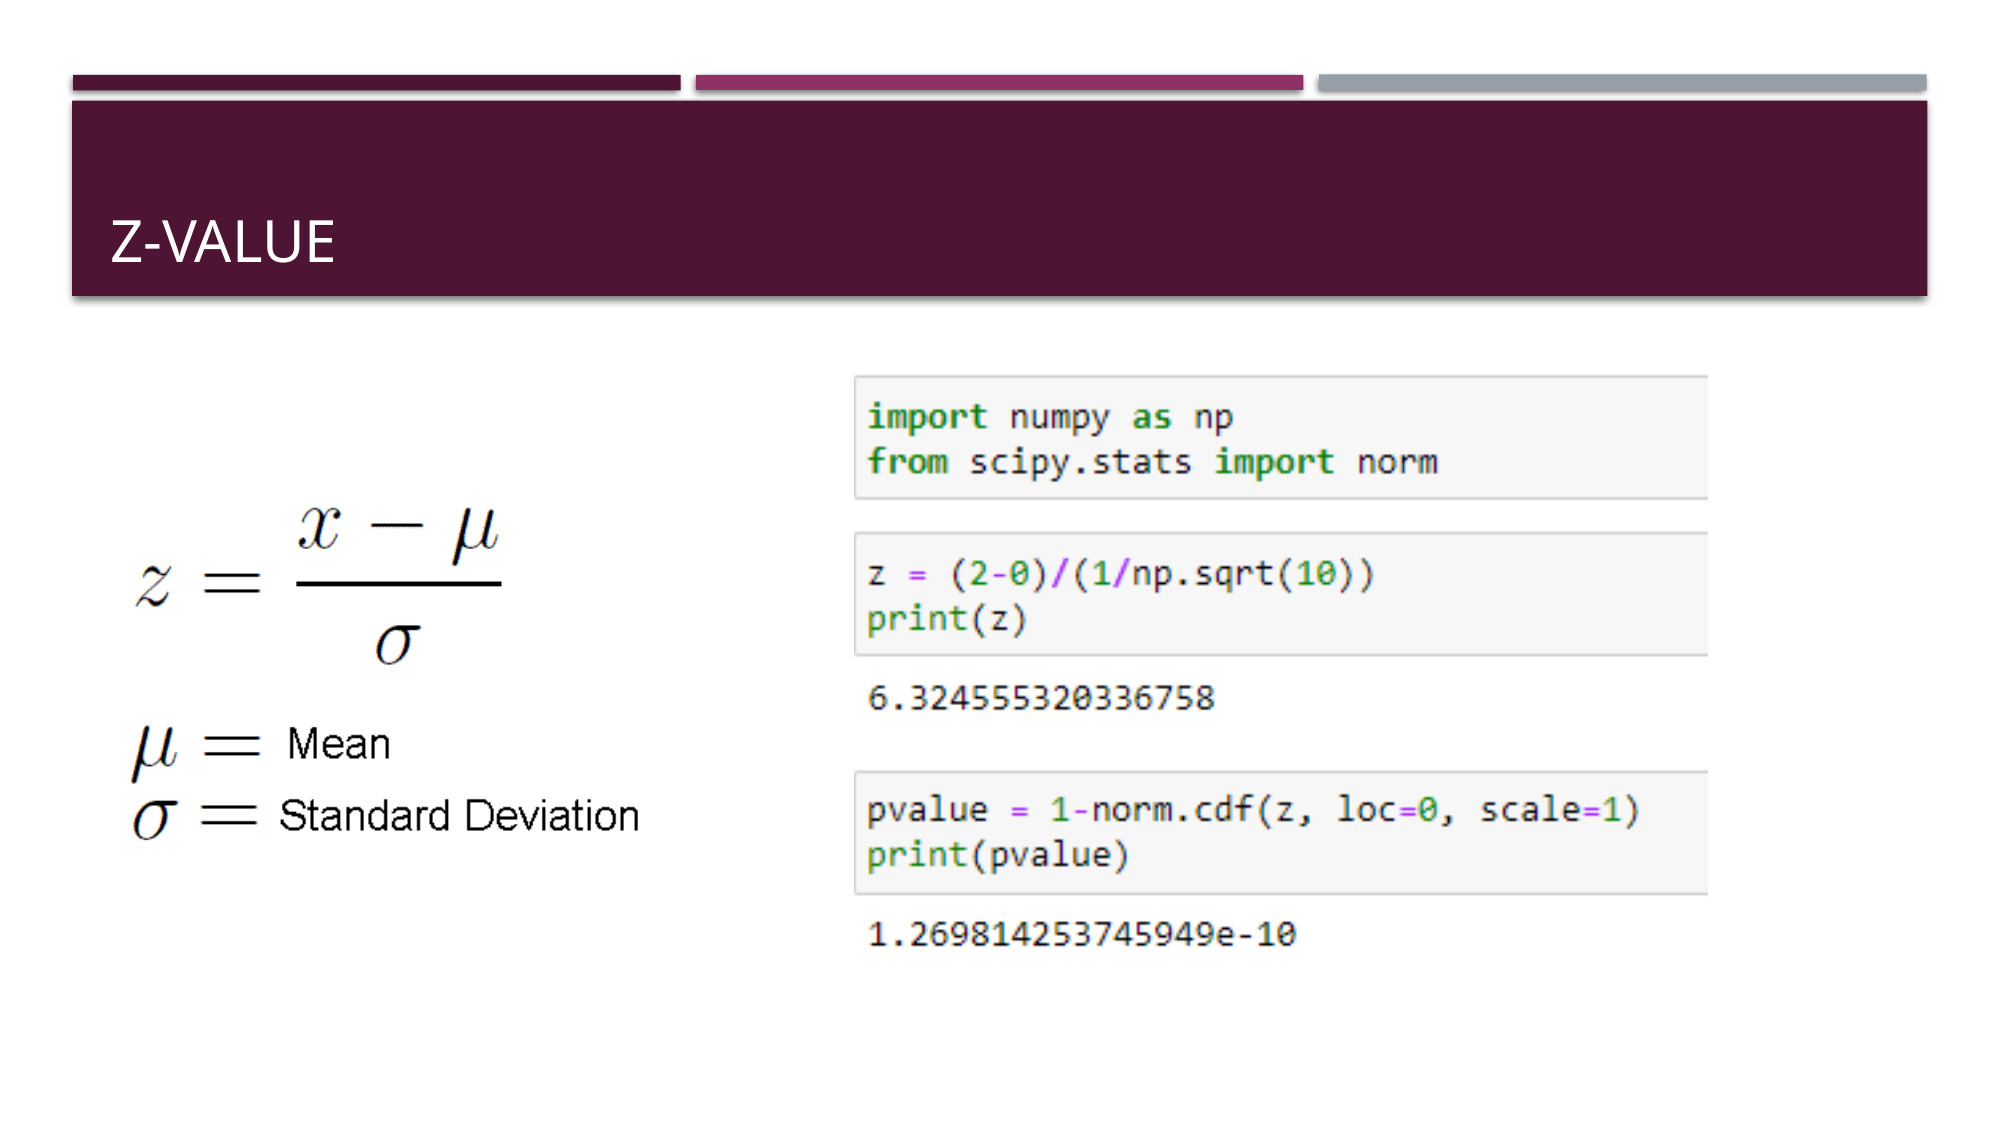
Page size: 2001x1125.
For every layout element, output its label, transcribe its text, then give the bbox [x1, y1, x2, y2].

picture [68, 419, 732, 896]
title Z-value [95, 115, 1905, 282]
picture [853, 368, 1708, 990]
